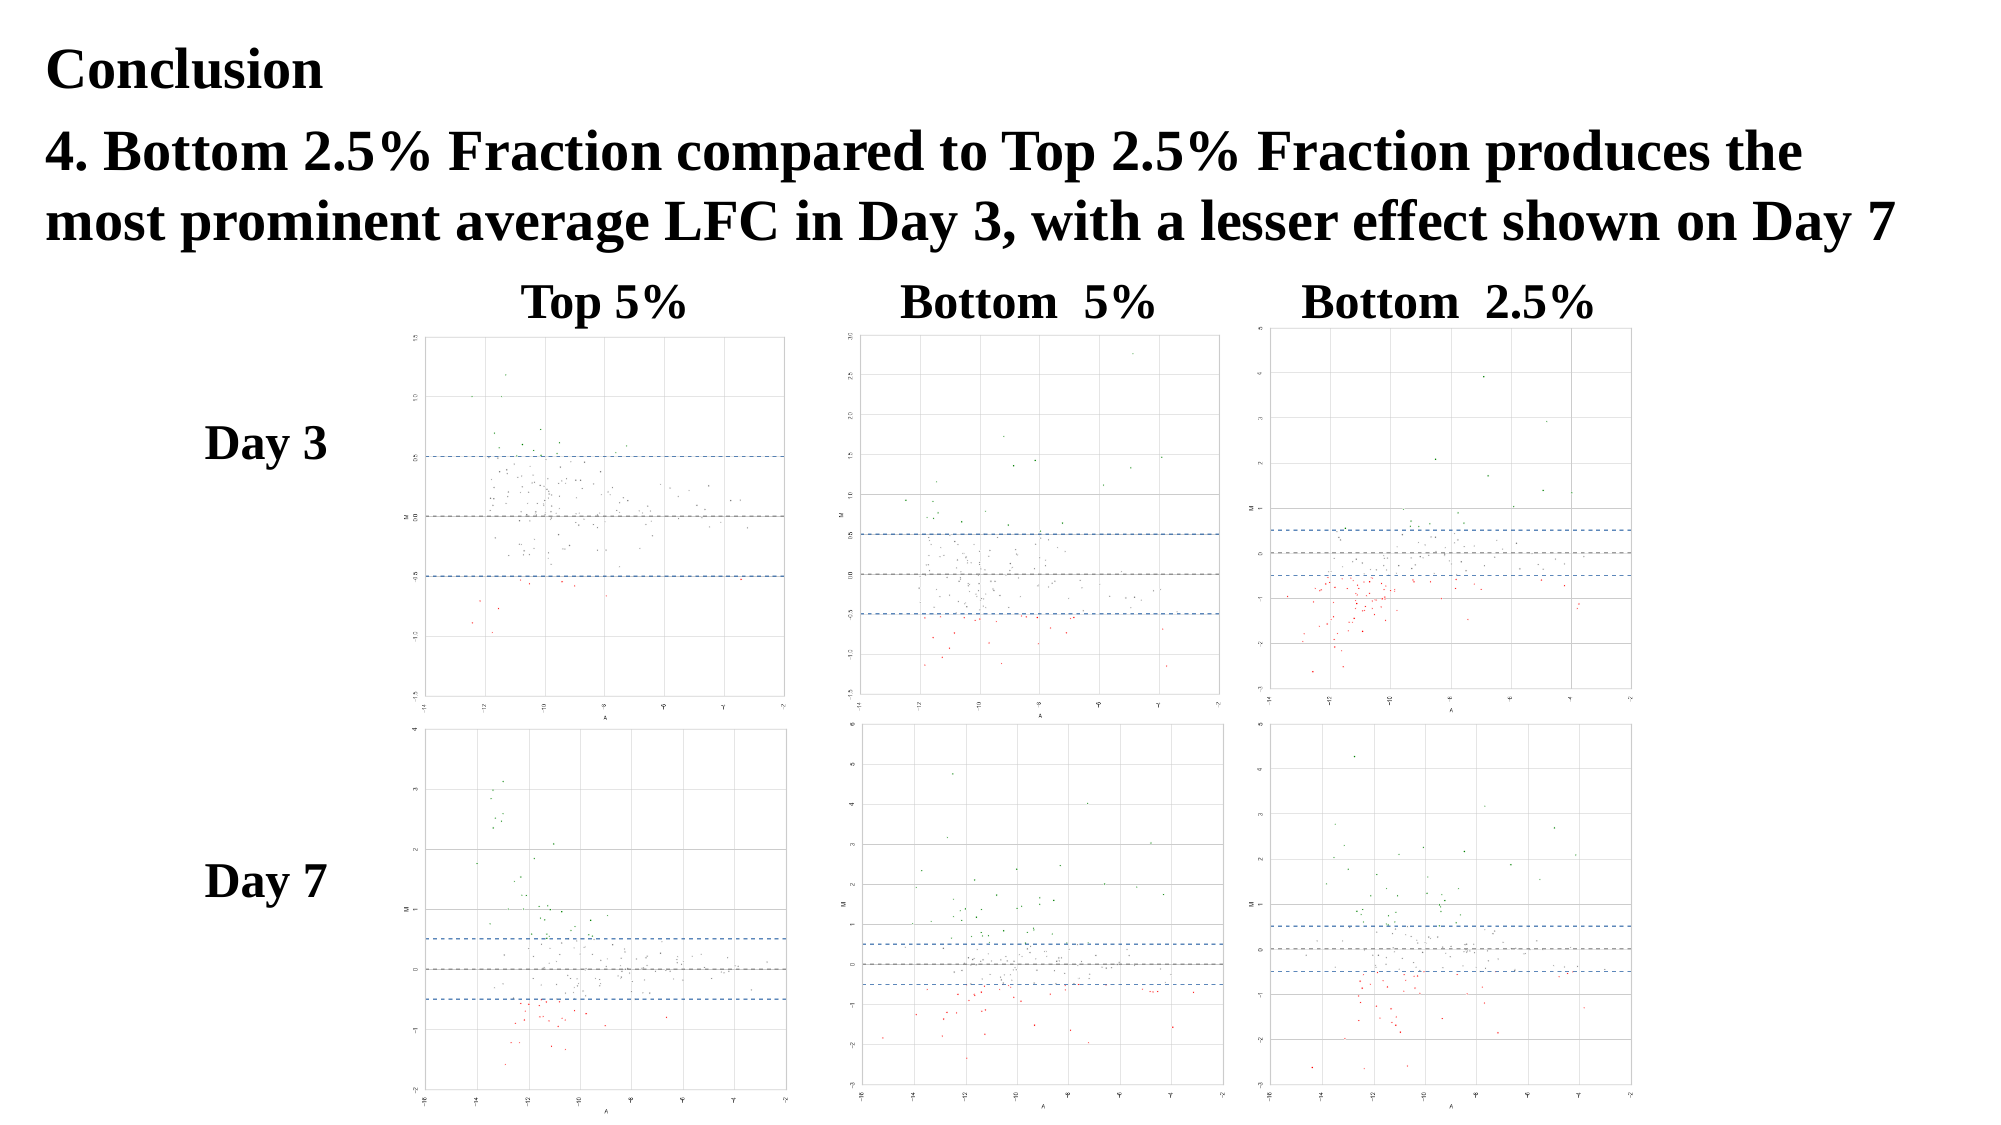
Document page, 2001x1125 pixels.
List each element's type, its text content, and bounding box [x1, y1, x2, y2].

text_box Day 7 [189, 839, 381, 915]
text_box 4. Bottom 2.5% Fraction compared to Top 2.5% Fraction produces the most prominent average LFC in Day 3, with a lesser effect shown on Day 7 [30, 104, 1937, 260]
text_box Top 5% [505, 261, 714, 328]
text_box Day 3 [189, 401, 381, 477]
text_box Bottom 5% [885, 261, 1182, 326]
text_box Bottom 2.5% [1286, 261, 1619, 321]
picture [1244, 321, 1638, 1114]
picture [834, 326, 1230, 1114]
text_box Conclusion [30, 22, 1210, 104]
picture [399, 328, 793, 1119]
